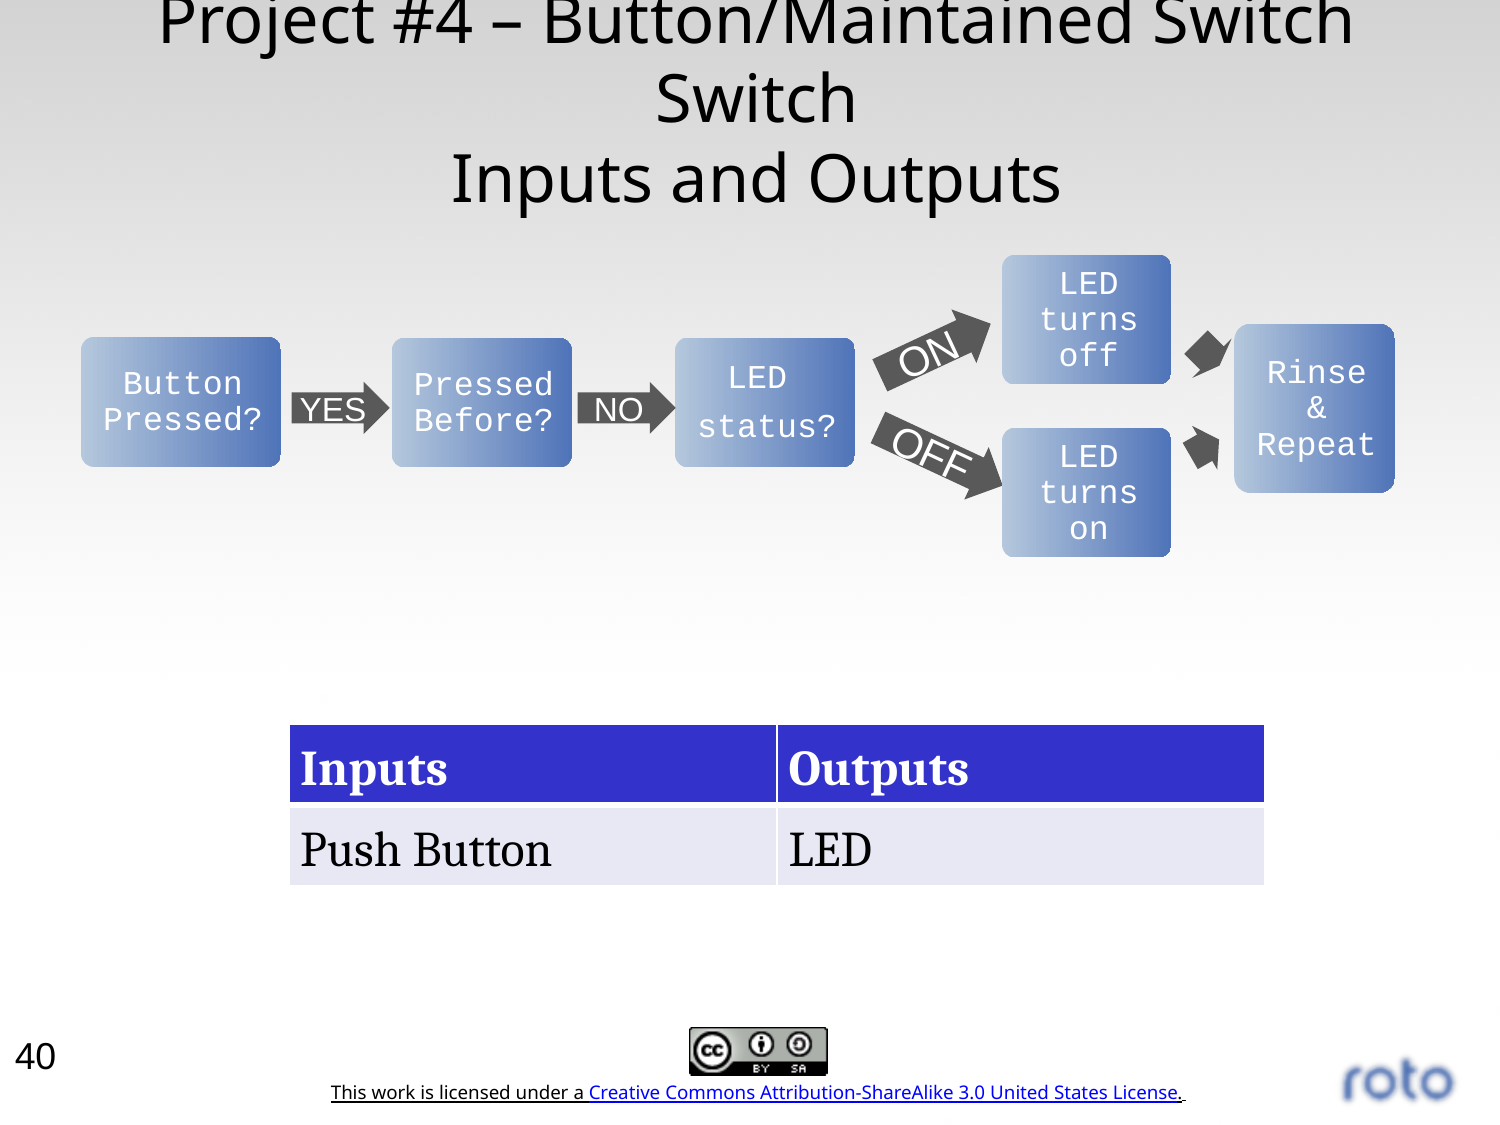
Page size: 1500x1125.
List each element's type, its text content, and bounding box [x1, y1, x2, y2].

text_box Button Pressed? [80, 337, 281, 467]
table_cell LED [778, 808, 1264, 885]
text_box [1182, 425, 1220, 470]
picture [0, 0, 1500, 1125]
text_box ON [872, 309, 991, 392]
text_box OFF [870, 411, 1001, 500]
text_box YES [291, 381, 390, 434]
text_box [249, 624, 1450, 975]
text_box [1184, 330, 1232, 378]
text_box LED status? [674, 337, 855, 468]
text_box LED turns off [1001, 254, 1172, 385]
title Project #4 – Button/Maintained Switch Switch Inputs and Outputs [75, 2, 1440, 190]
table_cell Push Button [290, 808, 776, 885]
text_box LED turns on [1001, 427, 1172, 558]
text_box Rinse & Repeat [1234, 324, 1396, 493]
table_header Inputs [290, 725, 776, 802]
table_header Outputs [778, 725, 1264, 802]
text_box NO [577, 382, 676, 434]
text_box Pressed Before? [391, 337, 572, 468]
